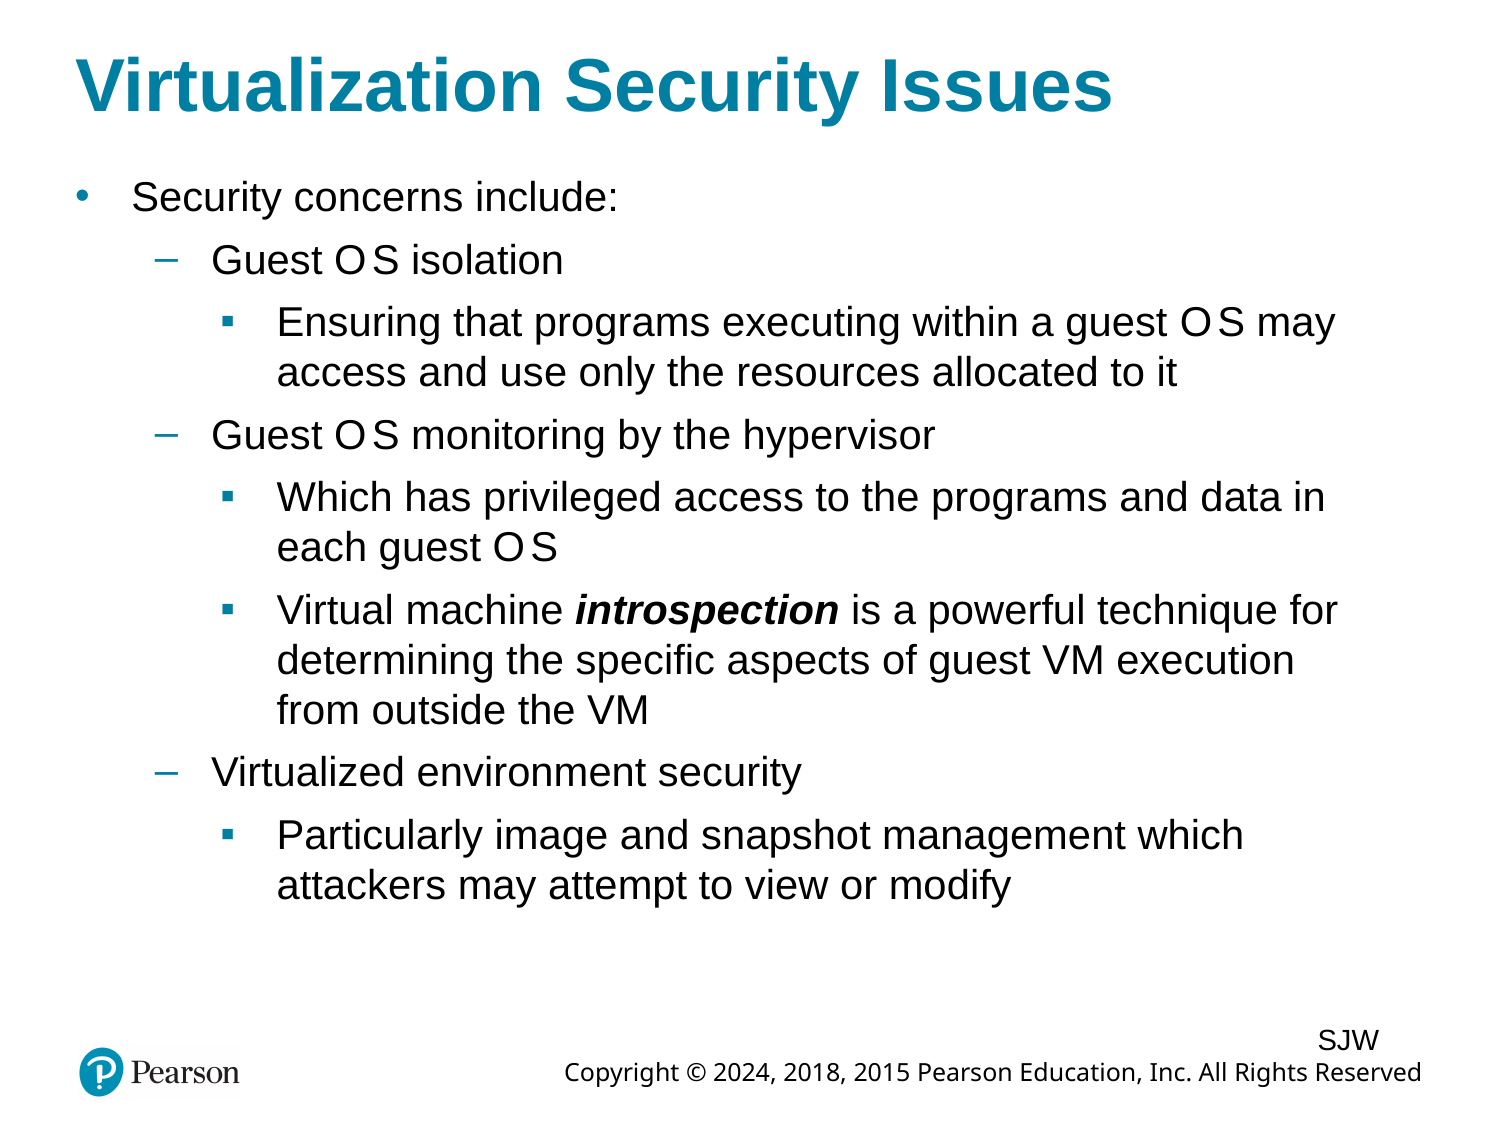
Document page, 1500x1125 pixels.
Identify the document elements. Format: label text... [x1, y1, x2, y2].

list Security concerns include: Guest O S isolation Ensuring that programs executing within a guest O S may access and use only the resources allocated to it Guest O S monitoring by the hypervisor Which has privileged access to the programs and data in each guest O S Virtual machine introspection is a powerful technique for determining the specific aspects of guest VM execution from outside the VM Virtualized environment security Particularly image and snapshot management which attackers may attempt to view or modify [75, 166, 1388, 911]
title Virtualization Security Issues [75, 0, 1425, 178]
text_box SJW [1302, 1013, 1395, 1064]
picture [78, 1046, 241, 1098]
